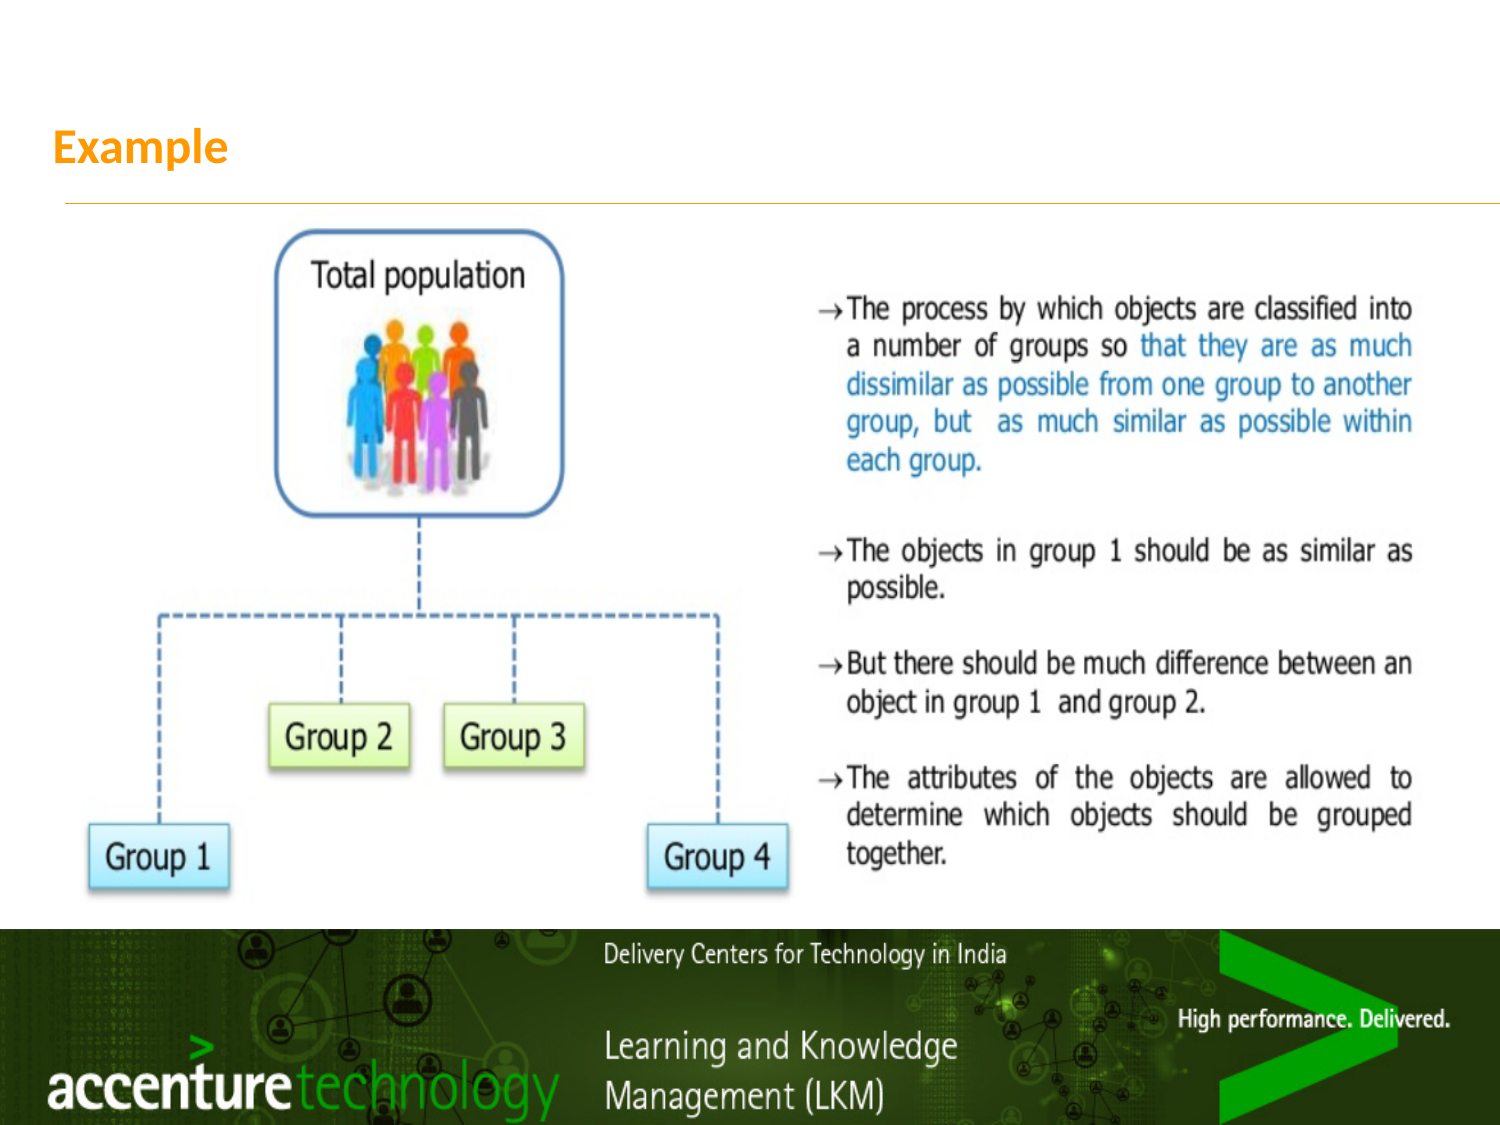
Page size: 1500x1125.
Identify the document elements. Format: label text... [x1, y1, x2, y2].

picture [32, 209, 1471, 903]
title Example [51, 74, 1159, 176]
picture [0, 929, 1500, 1125]
